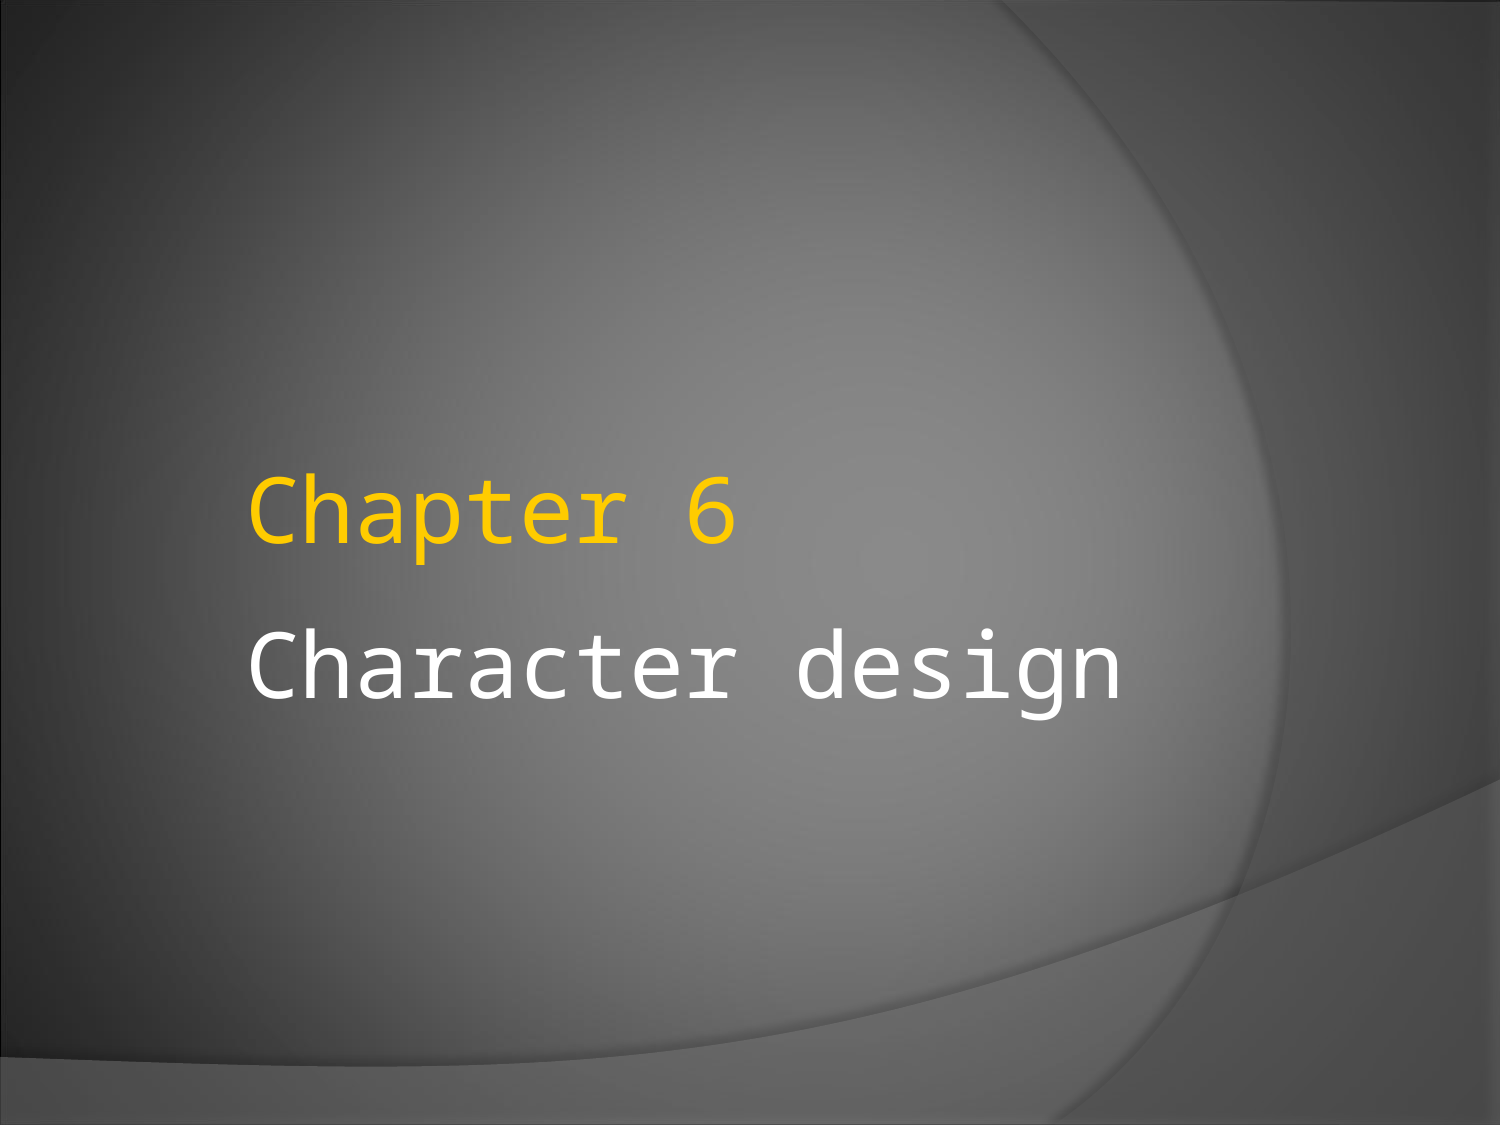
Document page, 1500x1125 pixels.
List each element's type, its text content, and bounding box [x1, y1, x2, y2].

text_box Chapter 6 Character design [230, 444, 1500, 725]
picture [0, 0, 1284, 1066]
